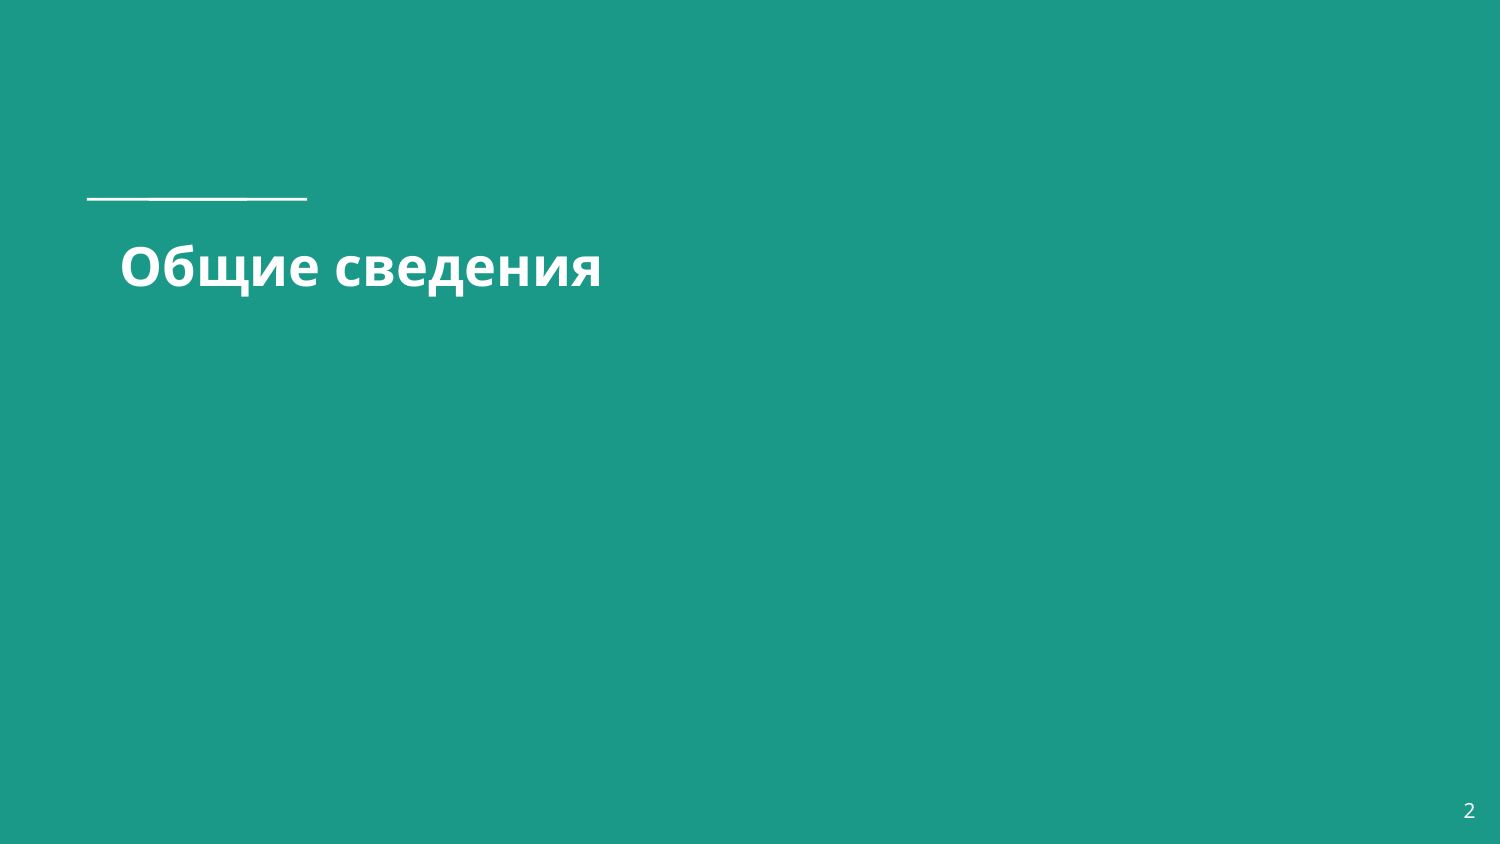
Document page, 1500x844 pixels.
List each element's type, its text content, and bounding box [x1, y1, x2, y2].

title Общие сведения [119, 216, 1381, 466]
slide_number <number> [1400, 779, 1491, 844]
